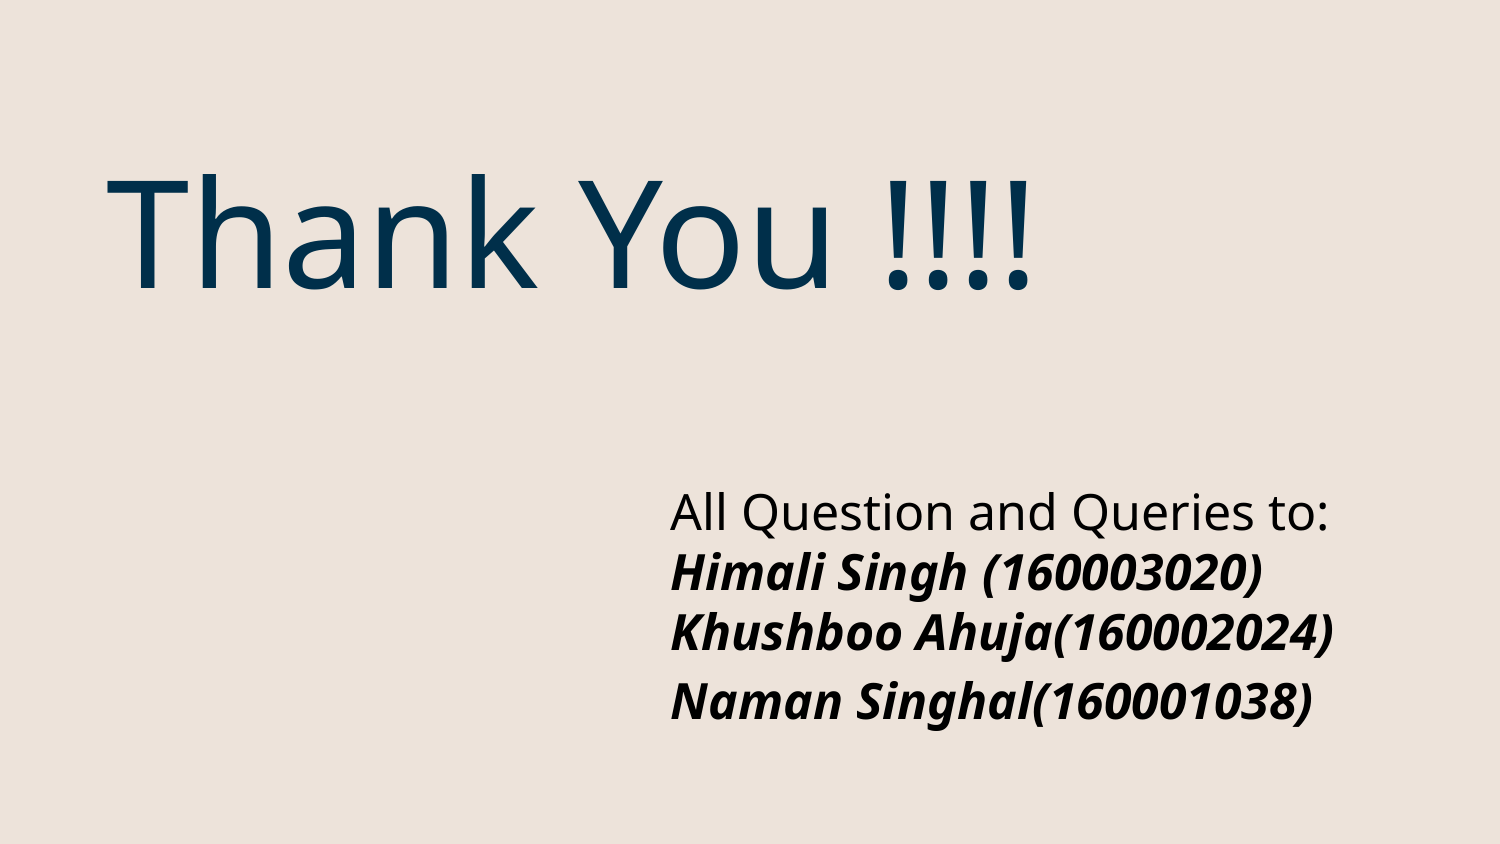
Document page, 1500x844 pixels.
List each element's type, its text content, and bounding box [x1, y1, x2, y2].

title Thank You !!!! [91, 27, 1269, 610]
subtitle All Question and Queries to: Himali Singh (160003020) Khushboo Ahuja(160002024) Naman Singhal(160001038) [655, 465, 1393, 791]
